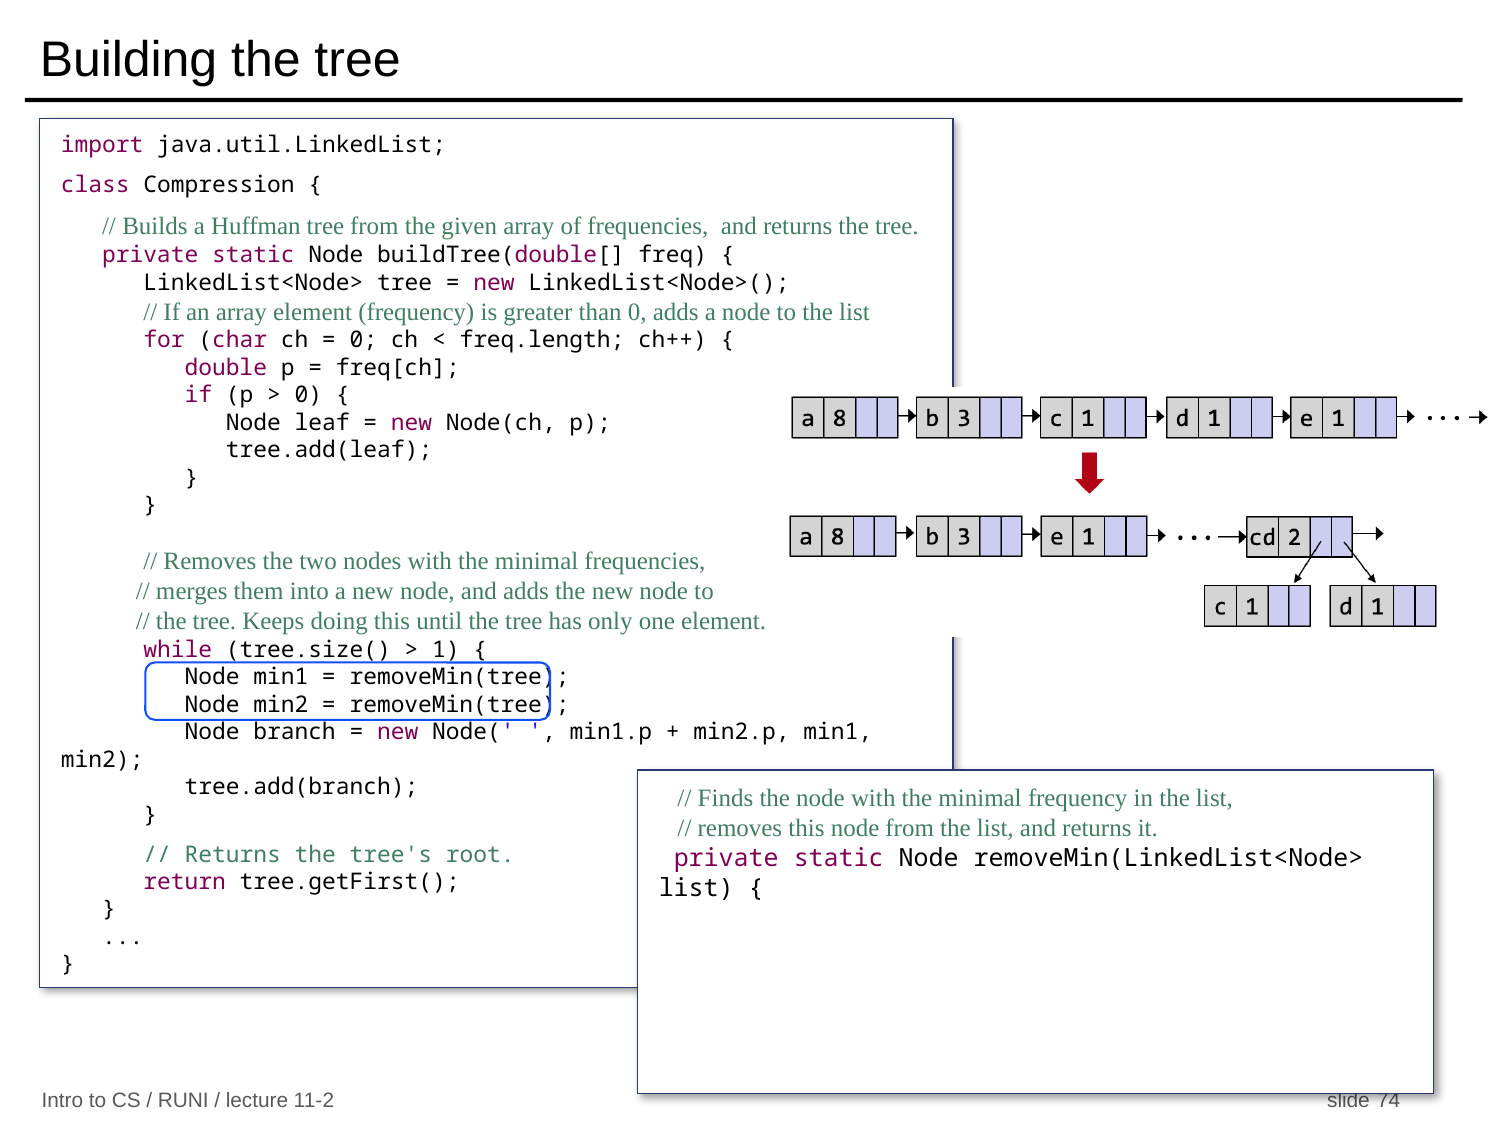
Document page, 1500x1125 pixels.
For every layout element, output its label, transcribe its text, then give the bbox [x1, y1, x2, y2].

text_box // Finds the node with the minimal frequency in the list, // removes this node from the list, and returns it. private static Node removeMin(LinkedList<Node> list) { [637, 769, 1434, 1094]
text_box [145, 662, 550, 720]
title Building the tree [24, 12, 1463, 100]
text_box import java.util.LinkedList; class Compression { // Builds a Huffman tree from the given array of frequencies, and returns the tree. private static Node buildTree(double[] freq) { LinkedList<Node> tree = new LinkedList<Node>(); // If an array element (frequency) is greater than 0, adds a node to the list for (char ch = 0; ch < freq.length; ch++) { double p = freq[ch]; if (p > 0) { Node leaf = new Node(ch, p); tree.add(leaf); } } // Removes the two nodes with the minimal frequencies, // merges them into a new node, and adds the new node to // the tree. Keeps doing this until the tree has only one element. while (tree.size() > 1) { Node min1 = removeMin(tree); Node min2 = removeMin(tree); Node branch = new Node(' ', min1.p + min2.p, min1, min2); tree.add(branch); } // Returns the tree's root. return tree.getFirst(); } ... } [39, 118, 954, 988]
picture [785, 387, 1497, 637]
